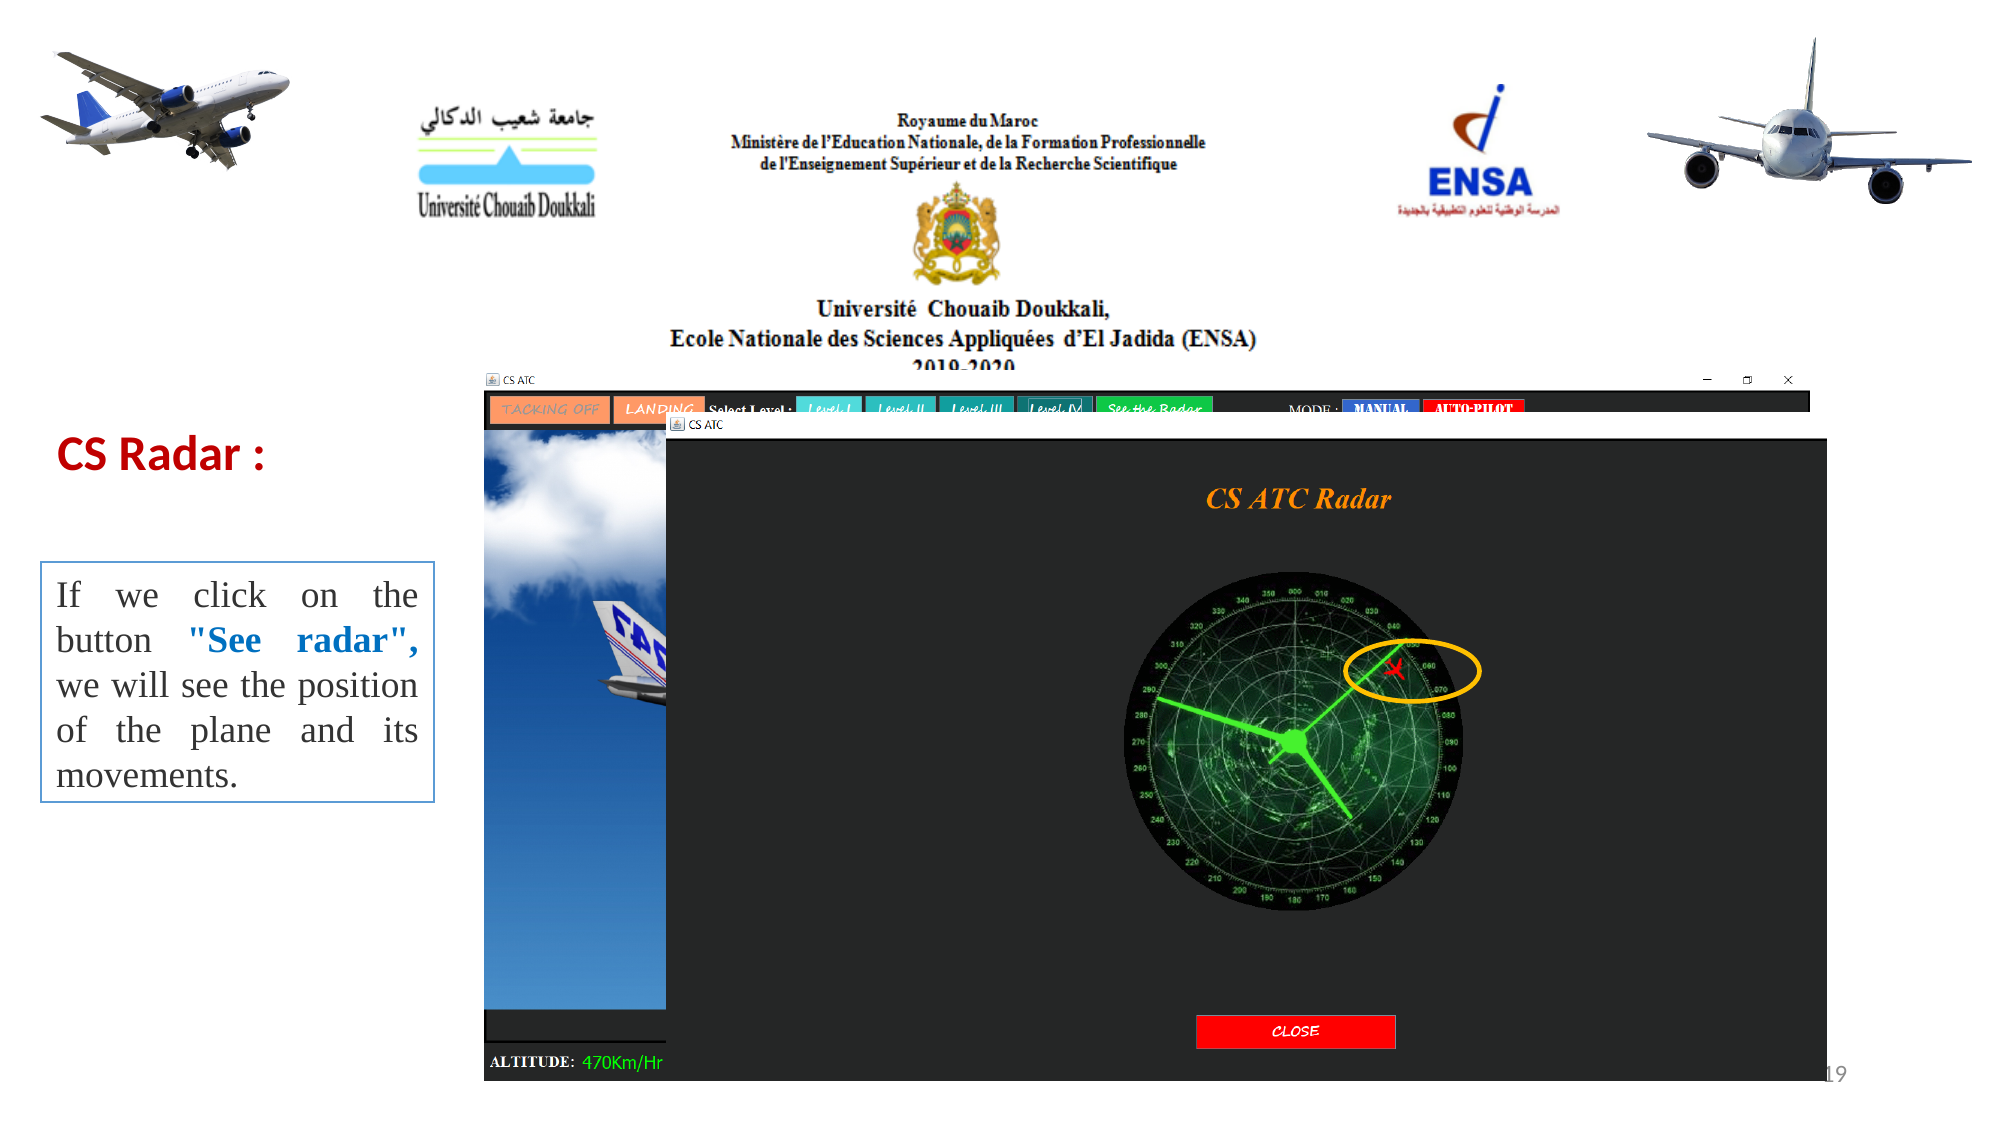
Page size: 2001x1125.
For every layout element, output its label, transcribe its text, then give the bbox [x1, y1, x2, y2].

picture [406, 84, 1827, 1081]
picture [28, 15, 312, 204]
picture [1647, 37, 1972, 204]
text_box CS Radar : [42, 412, 281, 533]
text_box If we click on the button "See radar", we will see the position of the plane and its movements. [40, 561, 435, 803]
slide_number 19 [1412, 1042, 1863, 1103]
